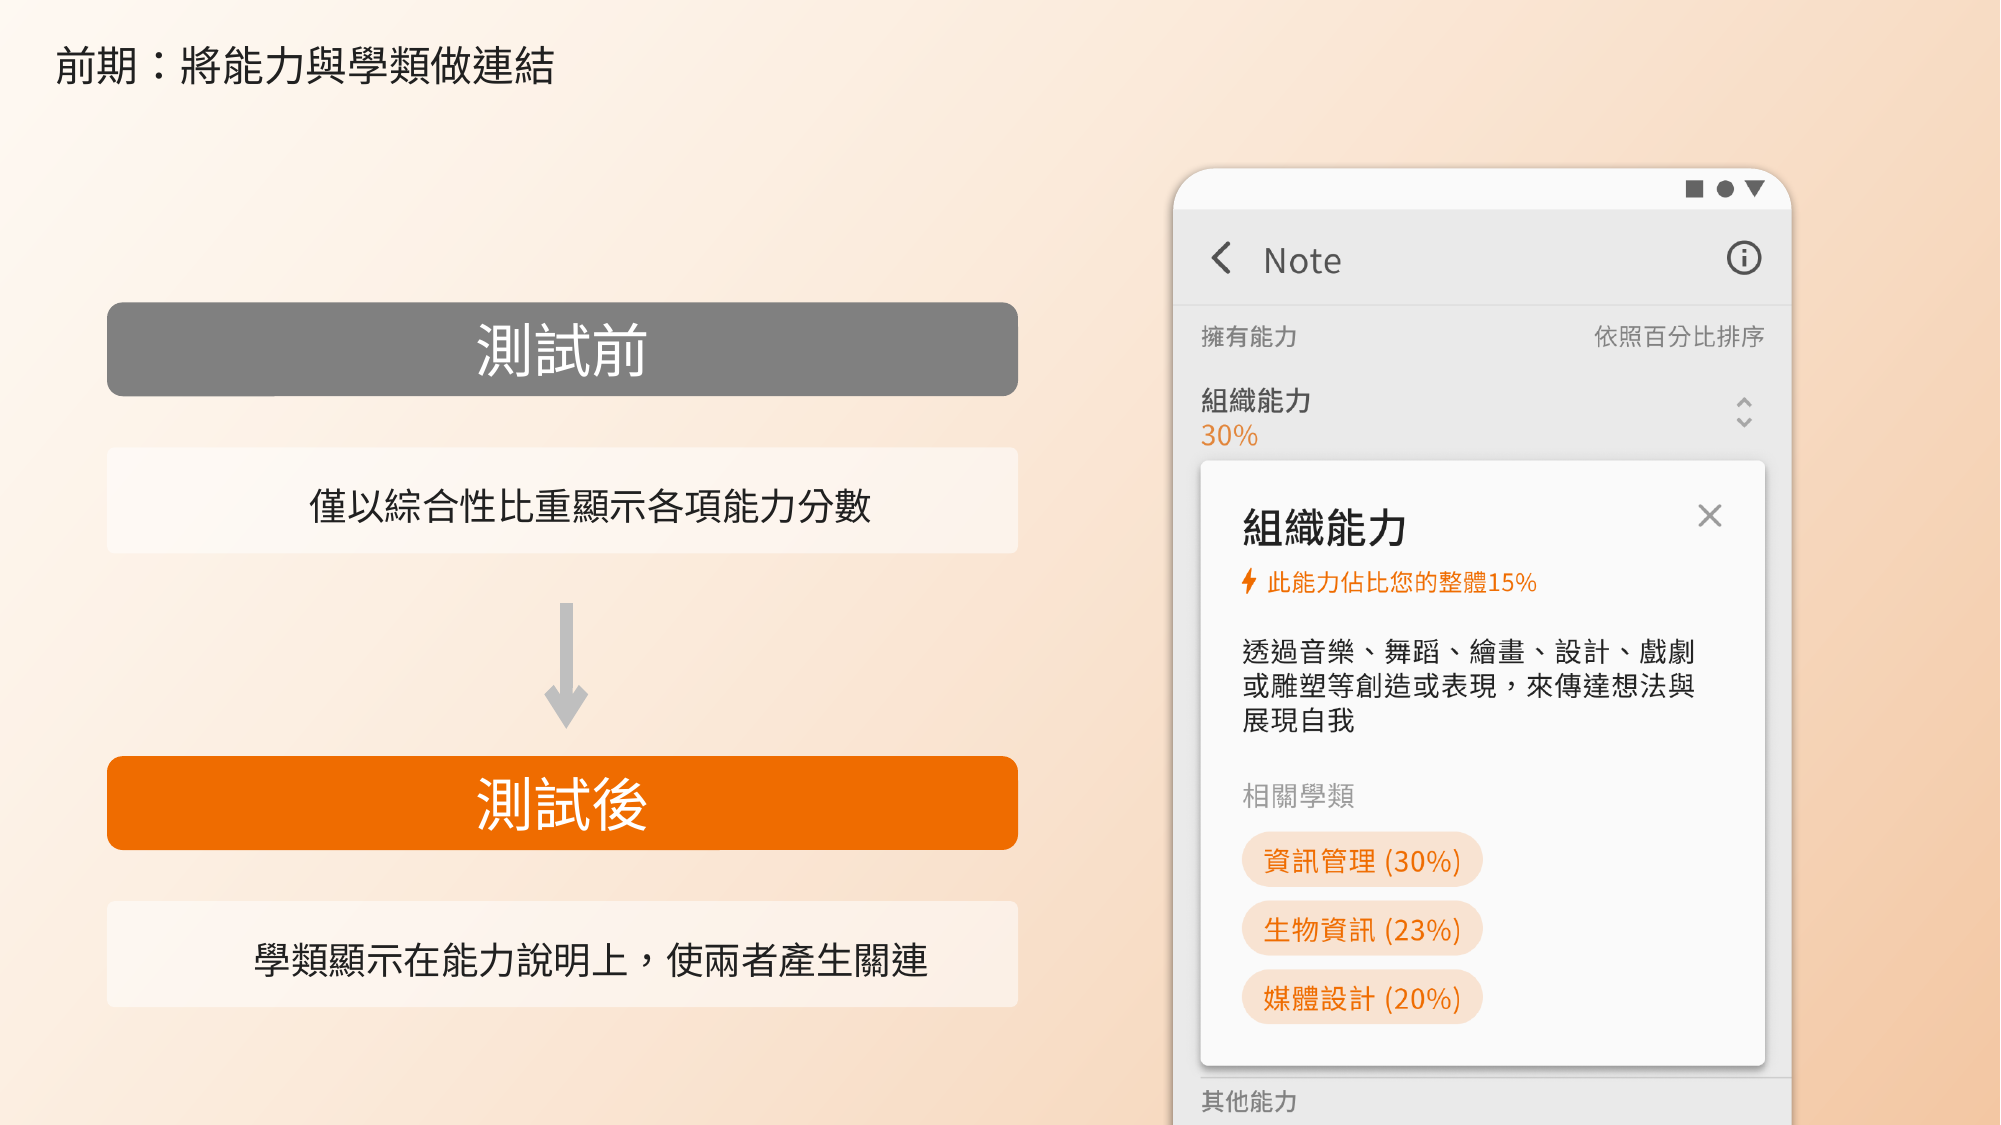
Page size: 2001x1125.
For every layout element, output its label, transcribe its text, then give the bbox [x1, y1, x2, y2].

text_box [106, 302, 1019, 1008]
title 前期：將能力與學類做連結 [40, 26, 588, 110]
picture [1173, 168, 1792, 1125]
